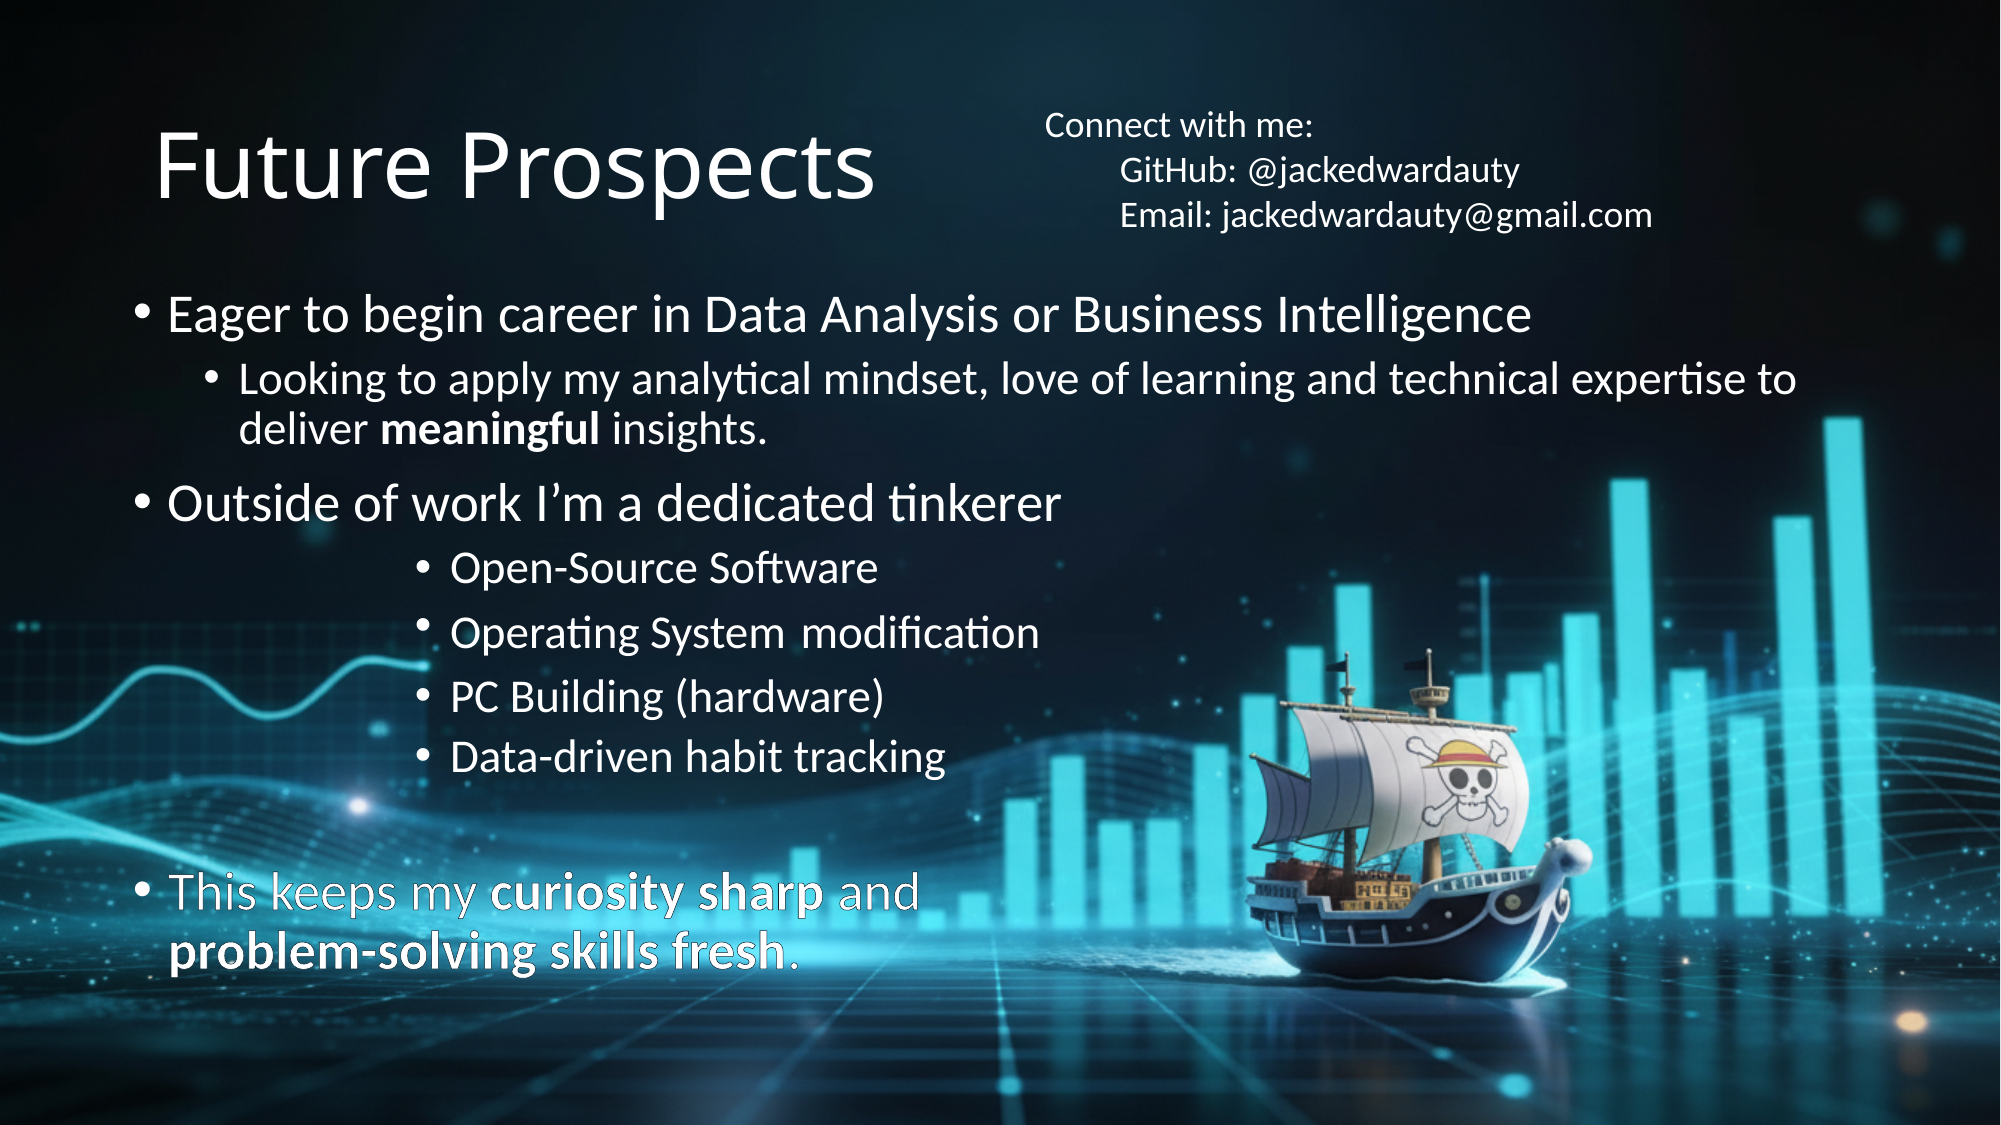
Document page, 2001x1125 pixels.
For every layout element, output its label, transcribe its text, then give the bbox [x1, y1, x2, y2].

text_box Connect with me: GitHub: @jackedwardauty Email: jackedwardauty@gmail.com [1030, 92, 1708, 243]
list Eager to begin career in Data Analysis or Business Intelligence Looking to apply my analytical mindset, love of learning and technical expertise to deliver meaningful insights. Outside of work I’m a dedicated tinkerer Open-Source Software Operating System modification PC Building (hardware) Data-driven habit tracking This keeps my curiosity sharp and problem-solving skills fresh. [117, 277, 1843, 992]
title Future Prospects [137, 59, 1863, 278]
picture [0, 0, 2001, 1125]
